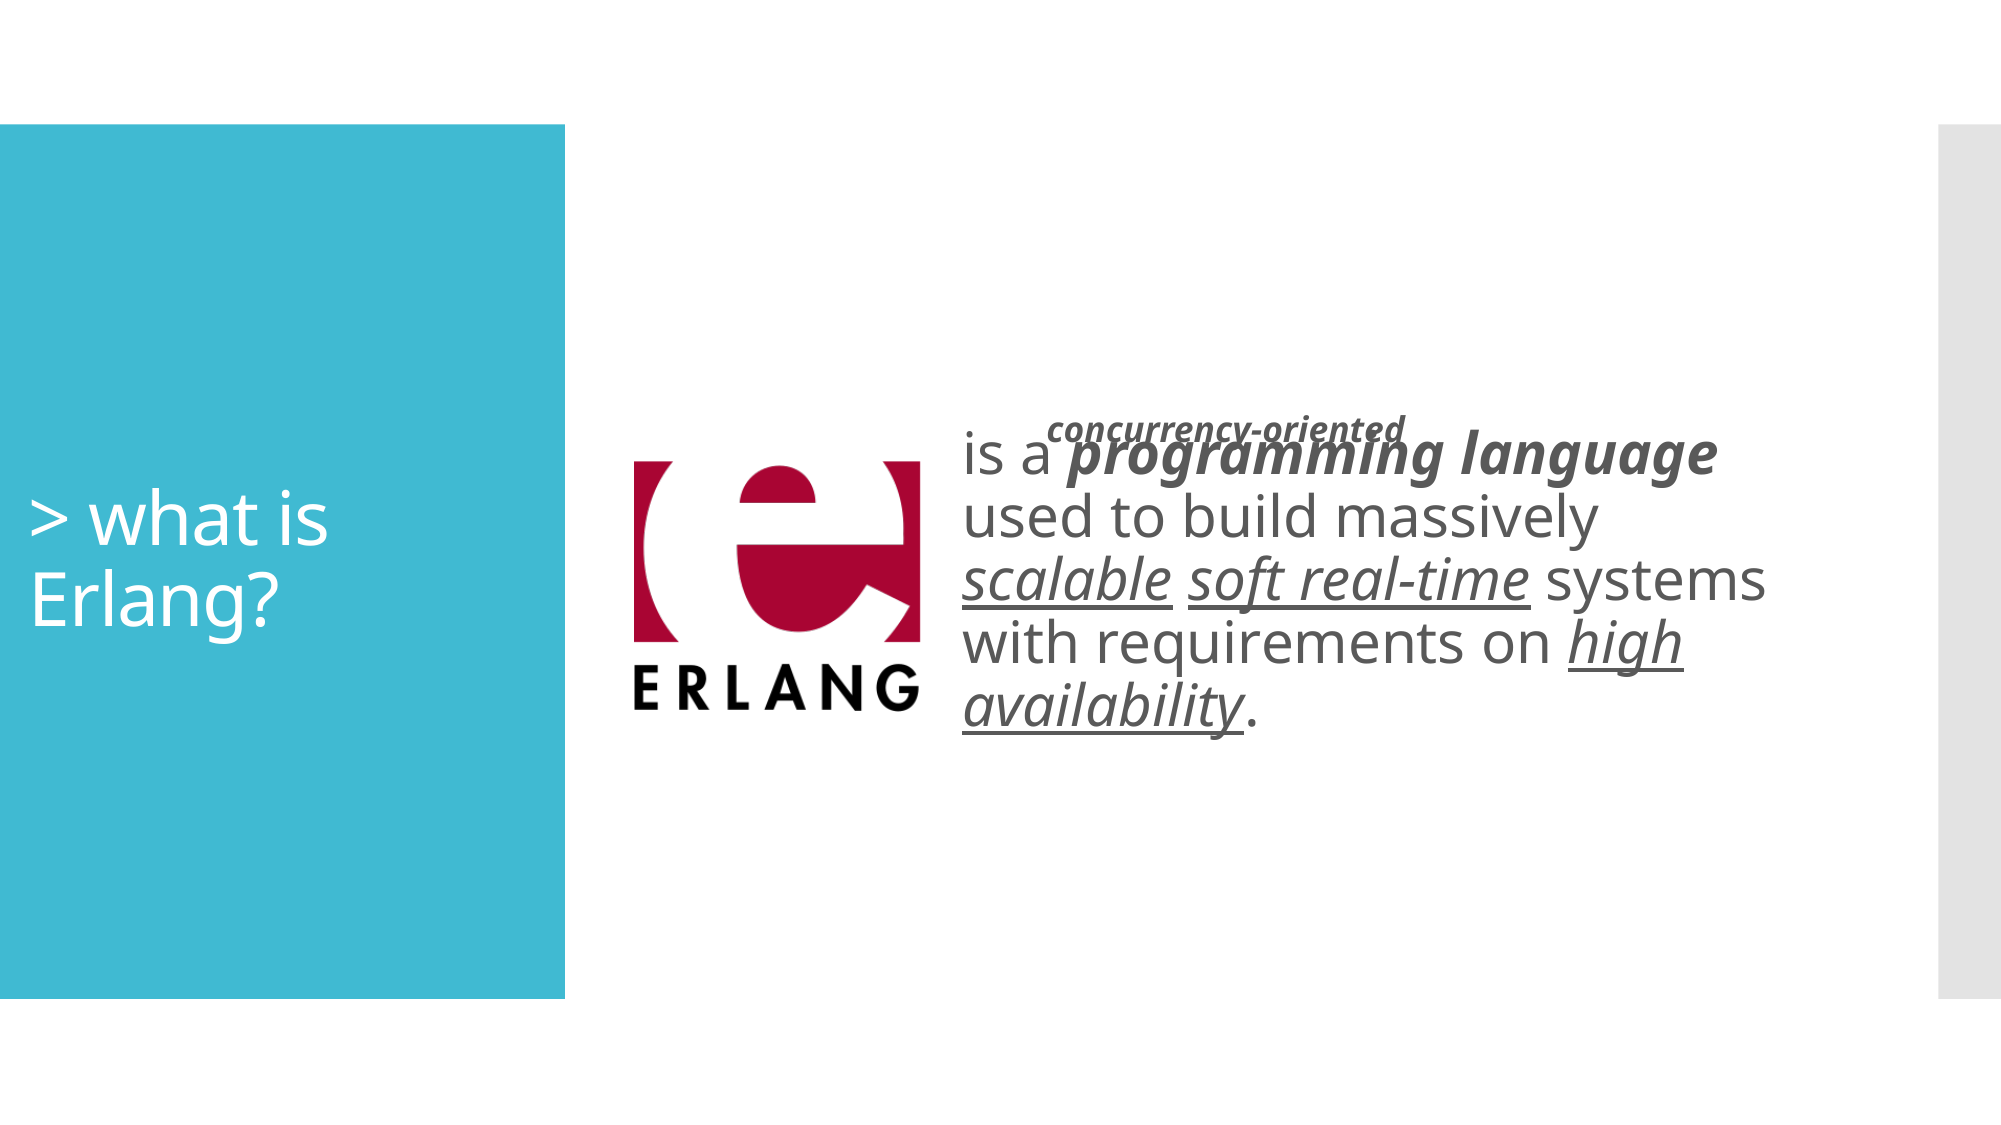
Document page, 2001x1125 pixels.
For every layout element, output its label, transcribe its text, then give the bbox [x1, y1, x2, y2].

picture [634, 461, 921, 712]
list is a programming language used to build massively scalable soft real-time systems with requirements on high availability. [947, 161, 1835, 1002]
text_box concurrency-oriented [1031, 399, 1420, 457]
title > what is Erlang? [14, 184, 608, 940]
